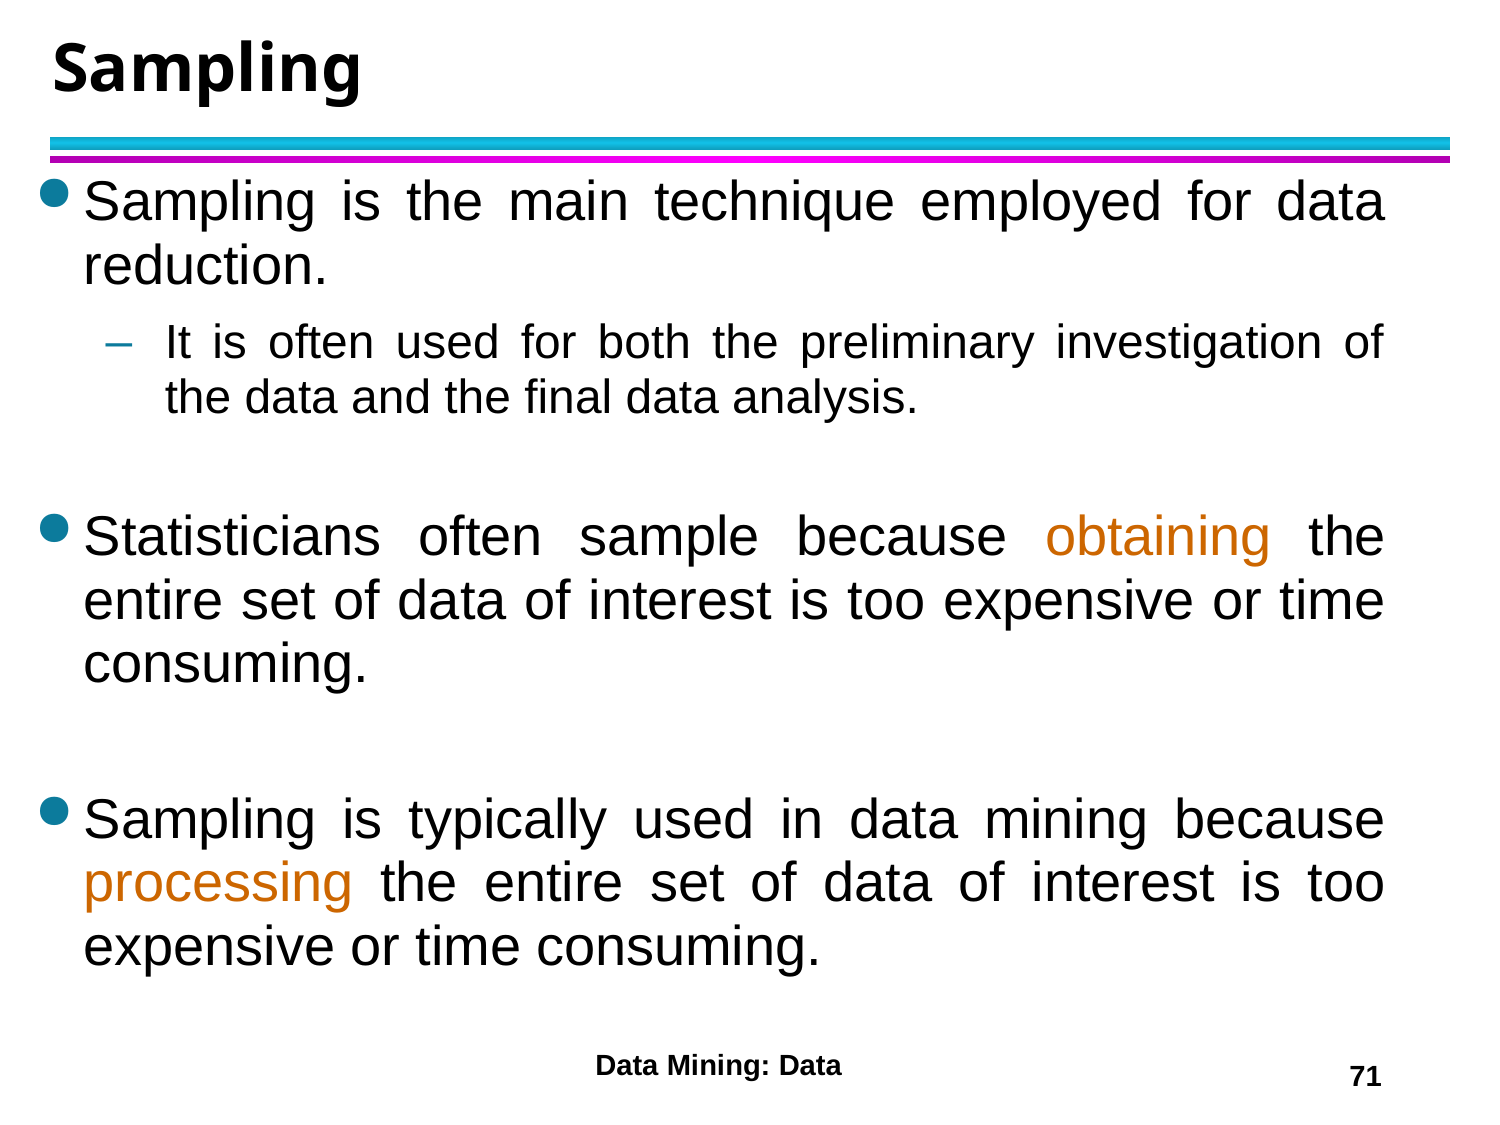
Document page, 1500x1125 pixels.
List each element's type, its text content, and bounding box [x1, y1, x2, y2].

list Sampling is the main technique employed for data reduction. It is often used for both the preliminary investigation of the data and the final data analysis. Statisticians often sample because obtaining the entire set of data of interest is too expensive or time consuming. Sampling is typically used in data mining because processing the entire set of data of interest is too expensive or time consuming. [23, 162, 1402, 988]
title Sampling [37, 0, 1446, 113]
